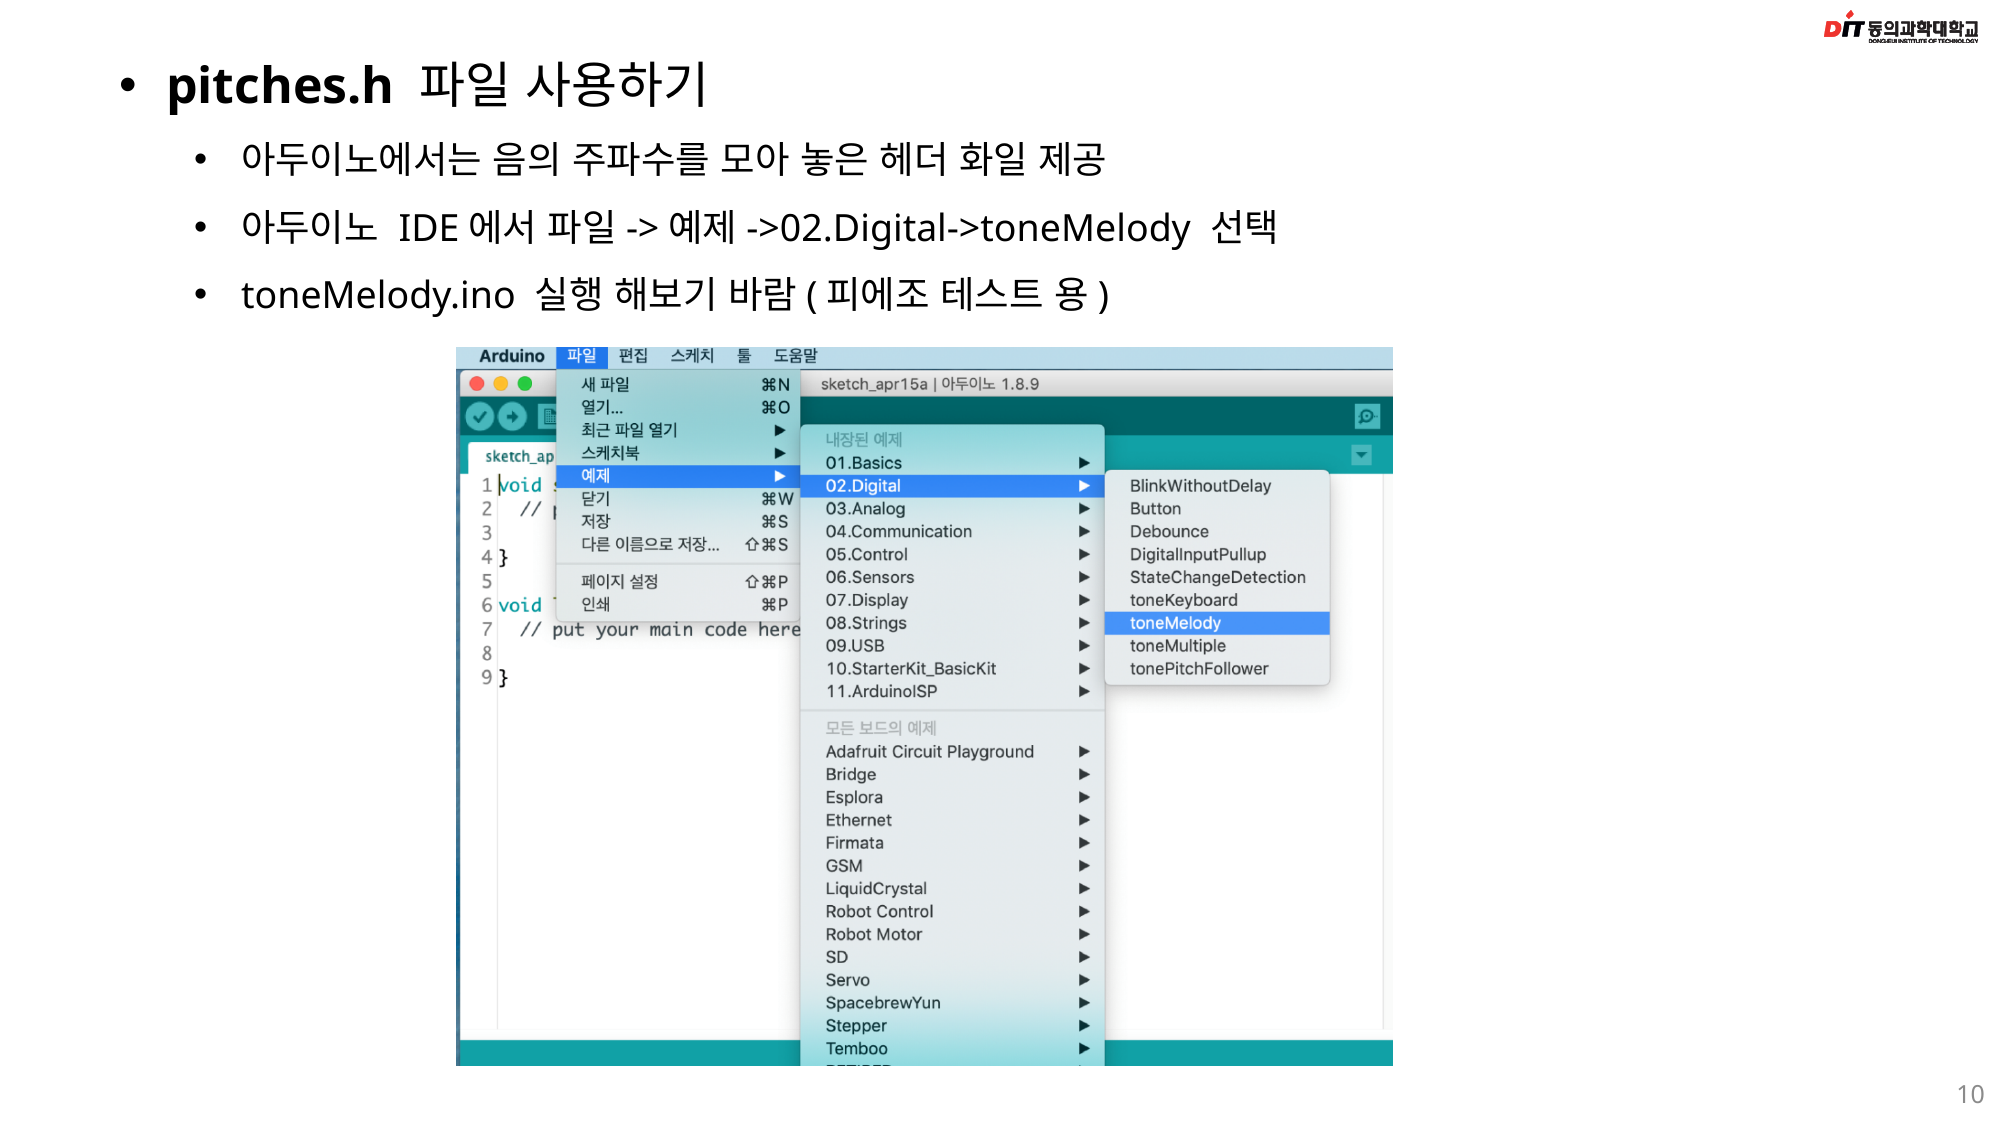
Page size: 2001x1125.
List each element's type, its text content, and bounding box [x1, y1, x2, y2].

slide_number 10 [1931, 1065, 2000, 1125]
picture [456, 347, 1393, 1066]
picture [1824, 10, 1978, 43]
text_box pitches.h 파일 사용하기 아두이노에서는 음의 주파수를 모아 놓은 헤더 화일 제공 아두이노 IDE에서 파일->예제->02.Digital->toneMelody 선택 toneMelody.ino 실행 해보기 바람(피에조 테스트 용) [104, 46, 1735, 324]
